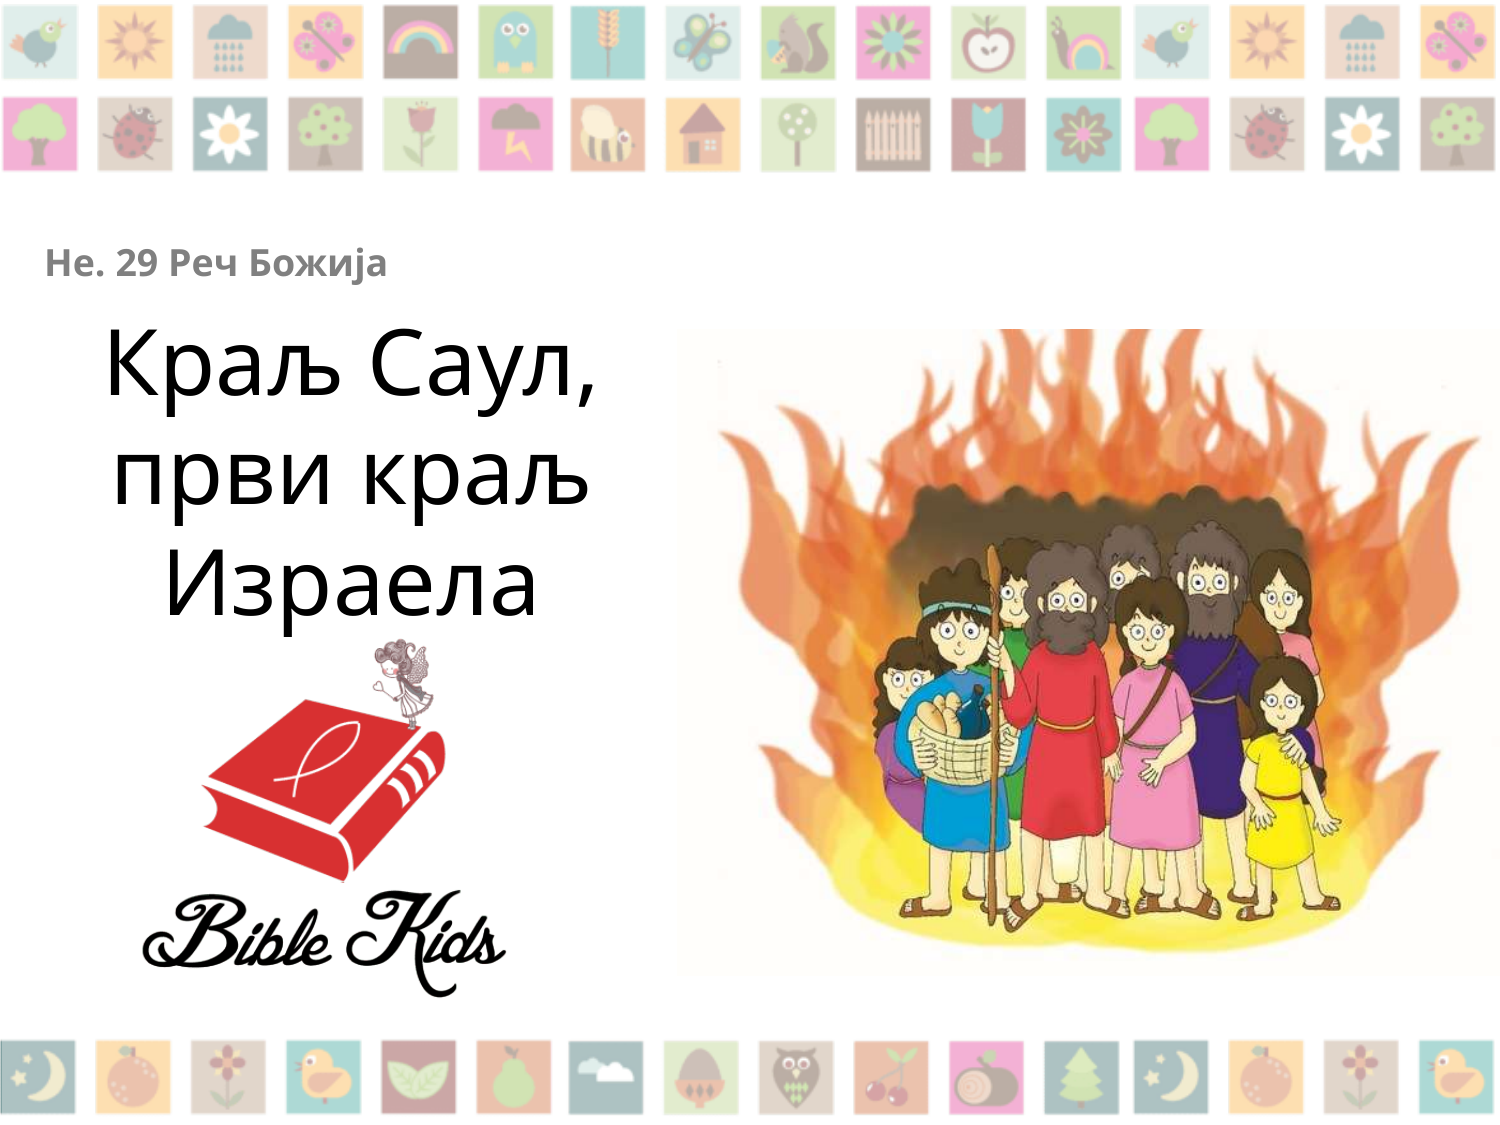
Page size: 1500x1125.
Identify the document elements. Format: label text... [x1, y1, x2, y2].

picture [677, 329, 1500, 977]
text_box Не. 29 Реч Божија [29, 231, 573, 292]
text_box Краљ Саул, први краљ Израела [28, 296, 674, 641]
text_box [0, 1028, 1500, 1118]
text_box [0, 3, 1500, 181]
picture [117, 600, 544, 1027]
